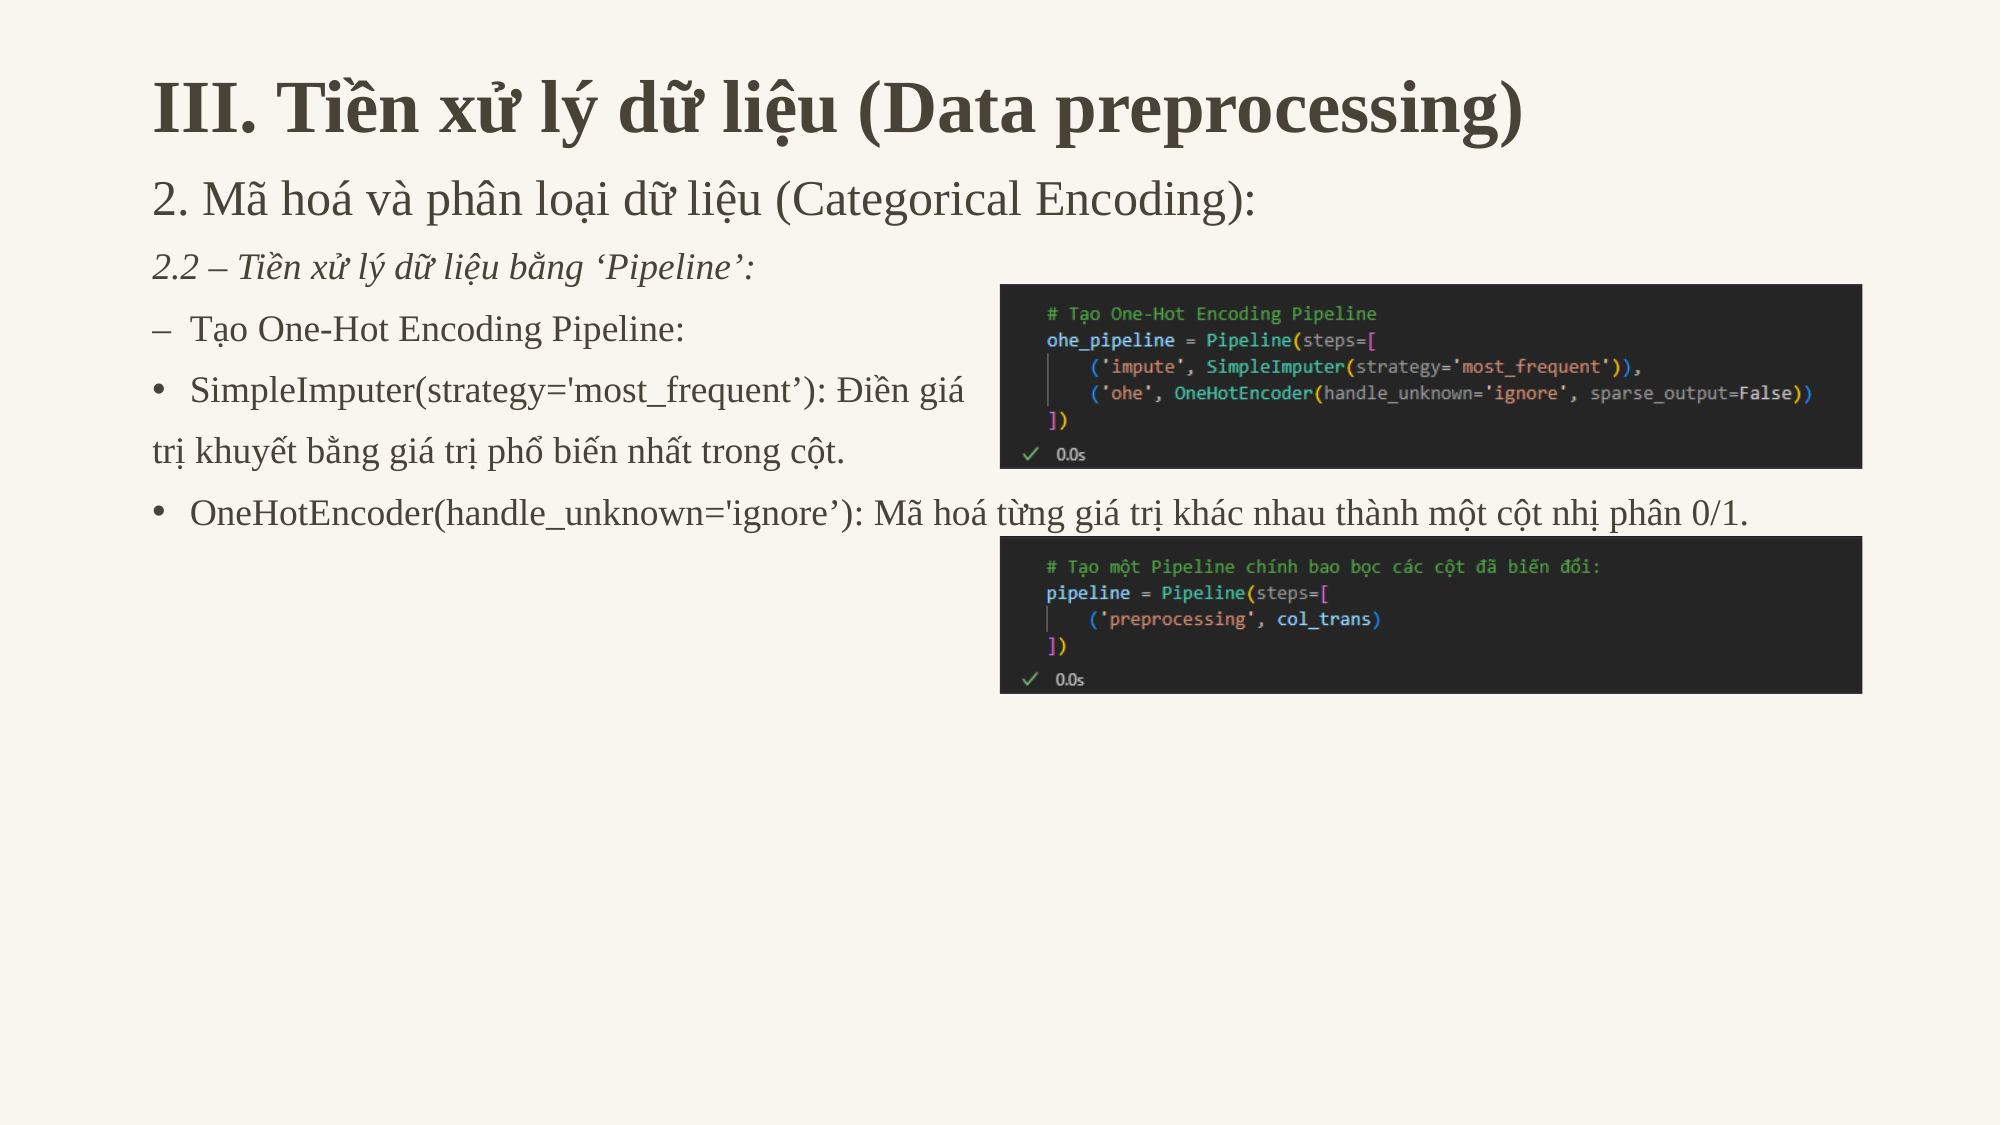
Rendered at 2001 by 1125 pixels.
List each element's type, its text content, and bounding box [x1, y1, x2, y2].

list 2. Mã hoá và phân loại dữ liệu (Categorical Encoding): 2.2 – Tiền xử lý dữ liệu bằng ‘Pipeline’: – Tạo One-Hot Encoding Pipeline: SimpleImputer(strategy='most_frequent’): Điền giá trị khuyết bằng giá trị phổ biến nhất trong cột. OneHotEncoder(handle_unknown='ignore’): Mã hoá từng giá trị khác nhau thành một cột nhị phân 0/1. [137, 165, 1863, 1066]
picture [999, 284, 1863, 469]
picture [999, 536, 1863, 694]
title III. Tiền xử lý dữ liệu (Data preprocessing) [137, 59, 1863, 165]
